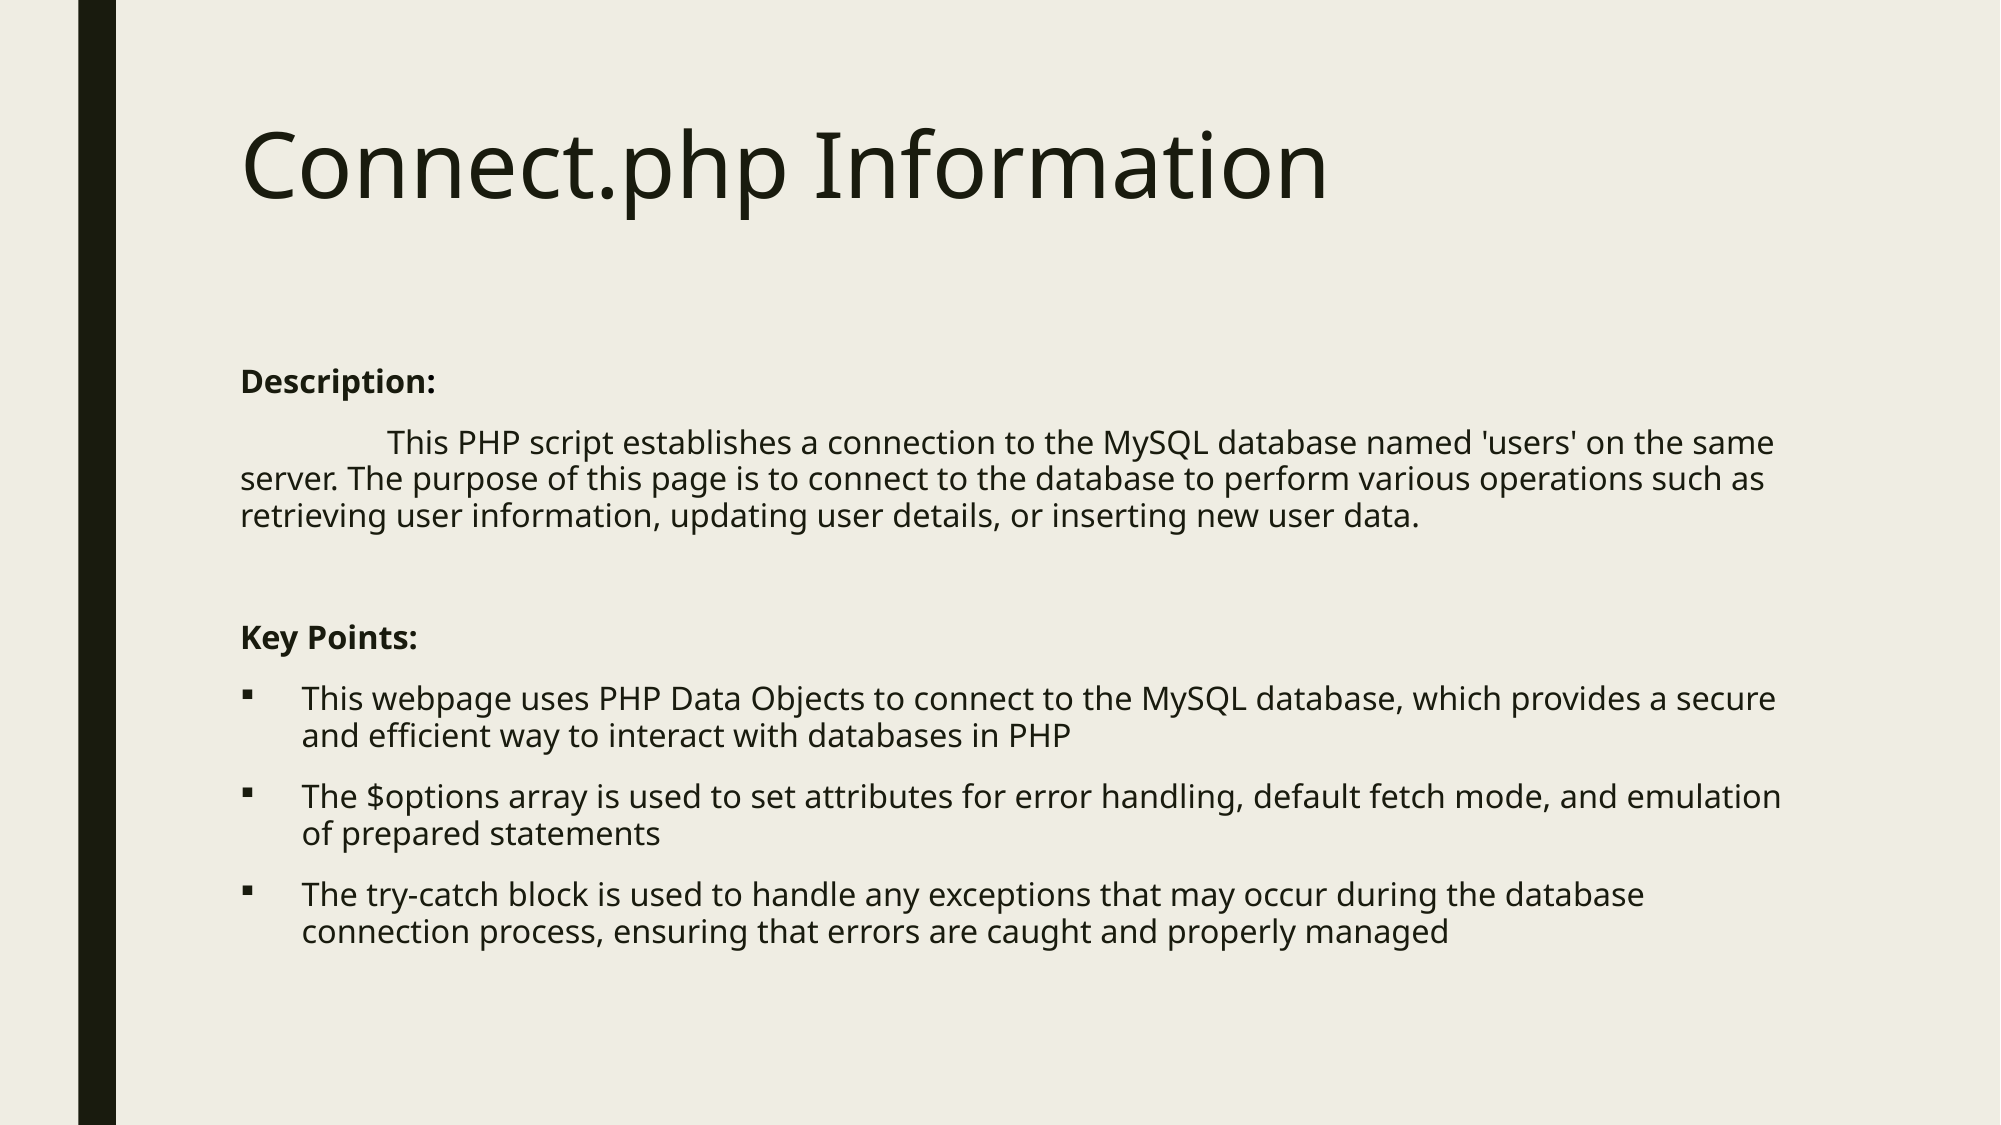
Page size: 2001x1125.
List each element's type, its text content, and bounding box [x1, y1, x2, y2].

title Connect.php Information [225, 112, 1800, 356]
list Description: This PHP script establishes a connection to the MySQL database named 'users' on the same server. The purpose of this page is to connect to the database to perform various operations such as retrieving user information, updating user details, or inserting new user data. Key Points: This webpage uses PHP Data Objects to connect to the MySQL database, which provides a secure and efficient way to interact with databases in PHP The $options array is used to set attributes for error handling, default fetch mode, and emulation of prepared statements The try-catch block is used to handle any exceptions that may occur during the database connection process, ensuring that errors are caught and properly managed [225, 356, 1800, 963]
